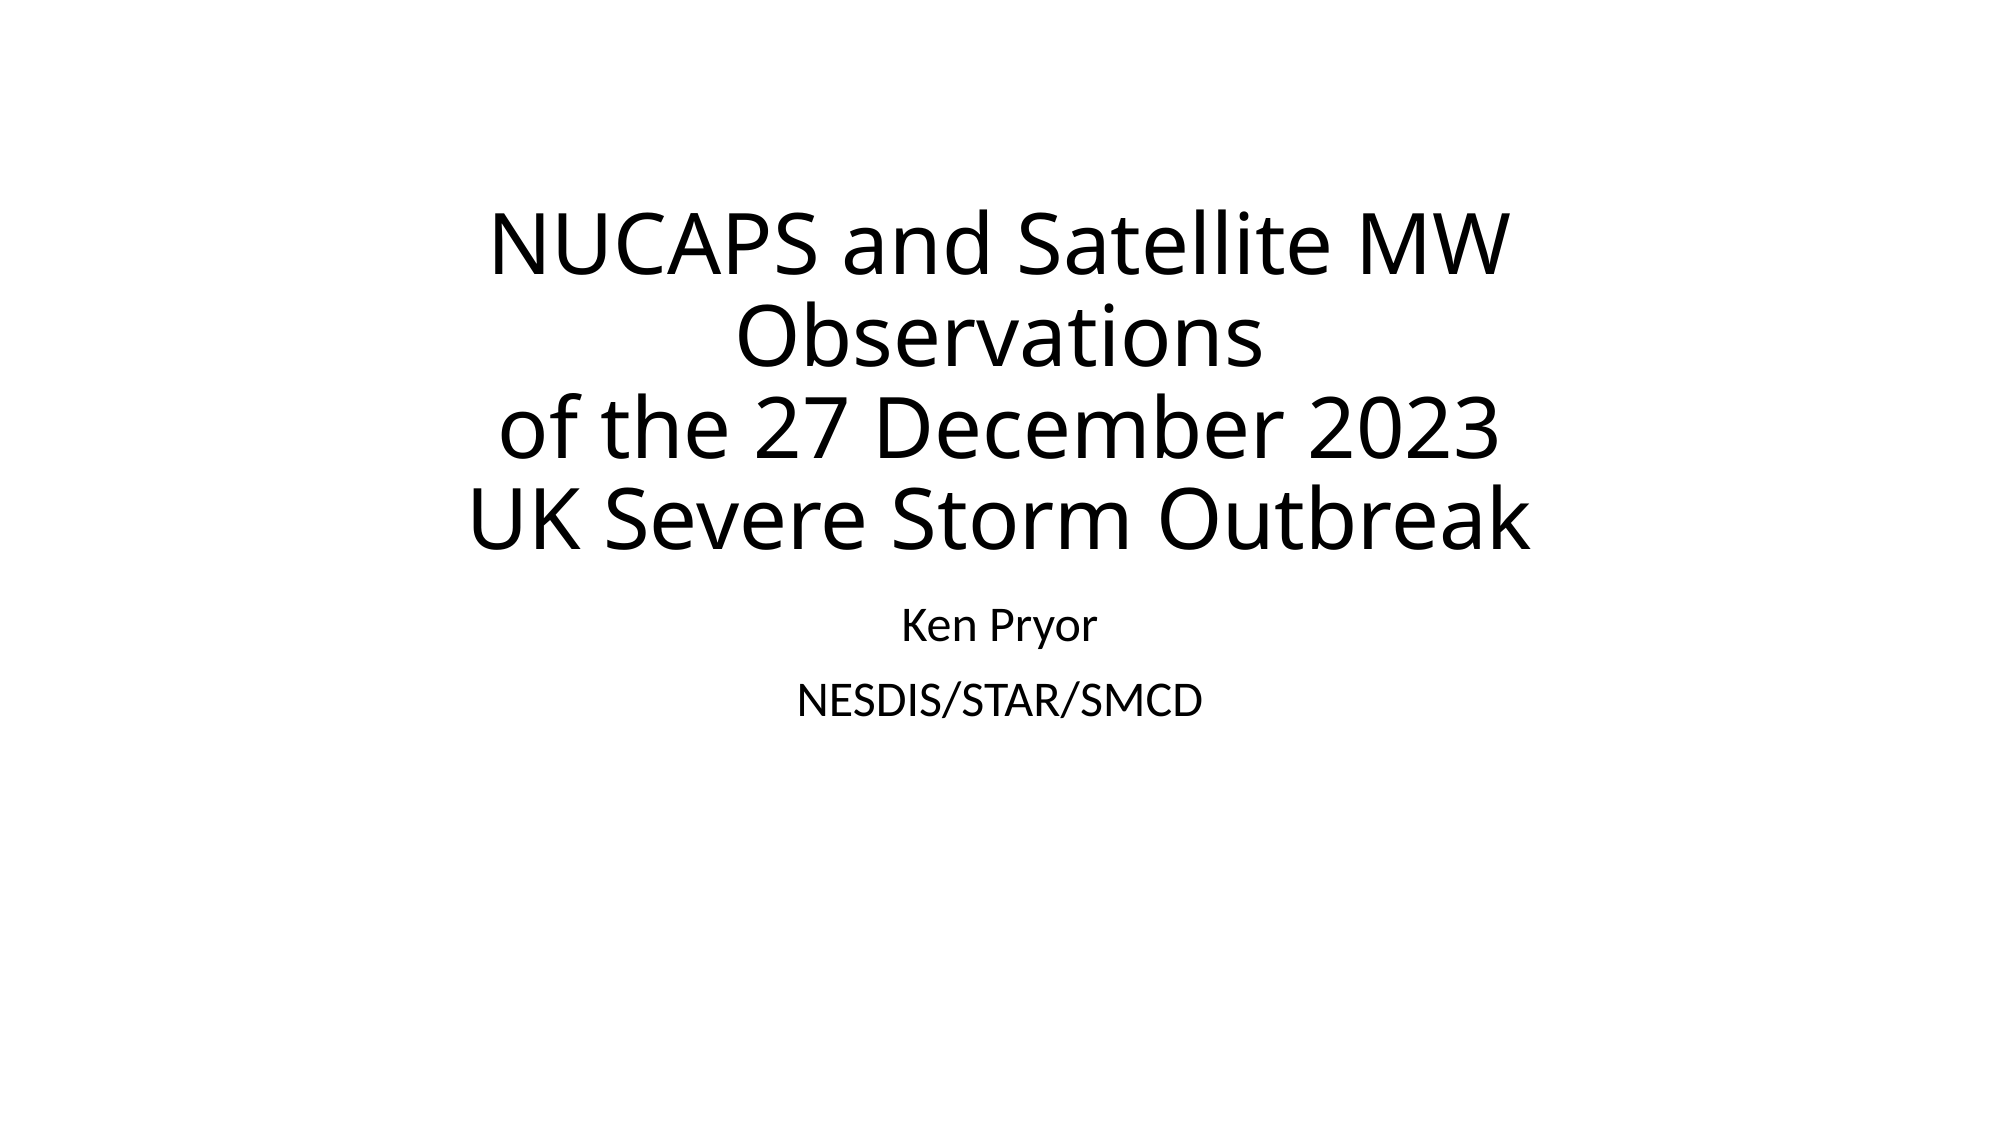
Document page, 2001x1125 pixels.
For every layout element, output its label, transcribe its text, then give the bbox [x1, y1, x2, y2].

title NUCAPS and Satellite MW Observations of the 27 December 2023 UK Severe Storm Outbreak [249, 184, 1750, 576]
subtitle Ken Pryor NESDIS/STAR/SMCD [249, 590, 1750, 863]
